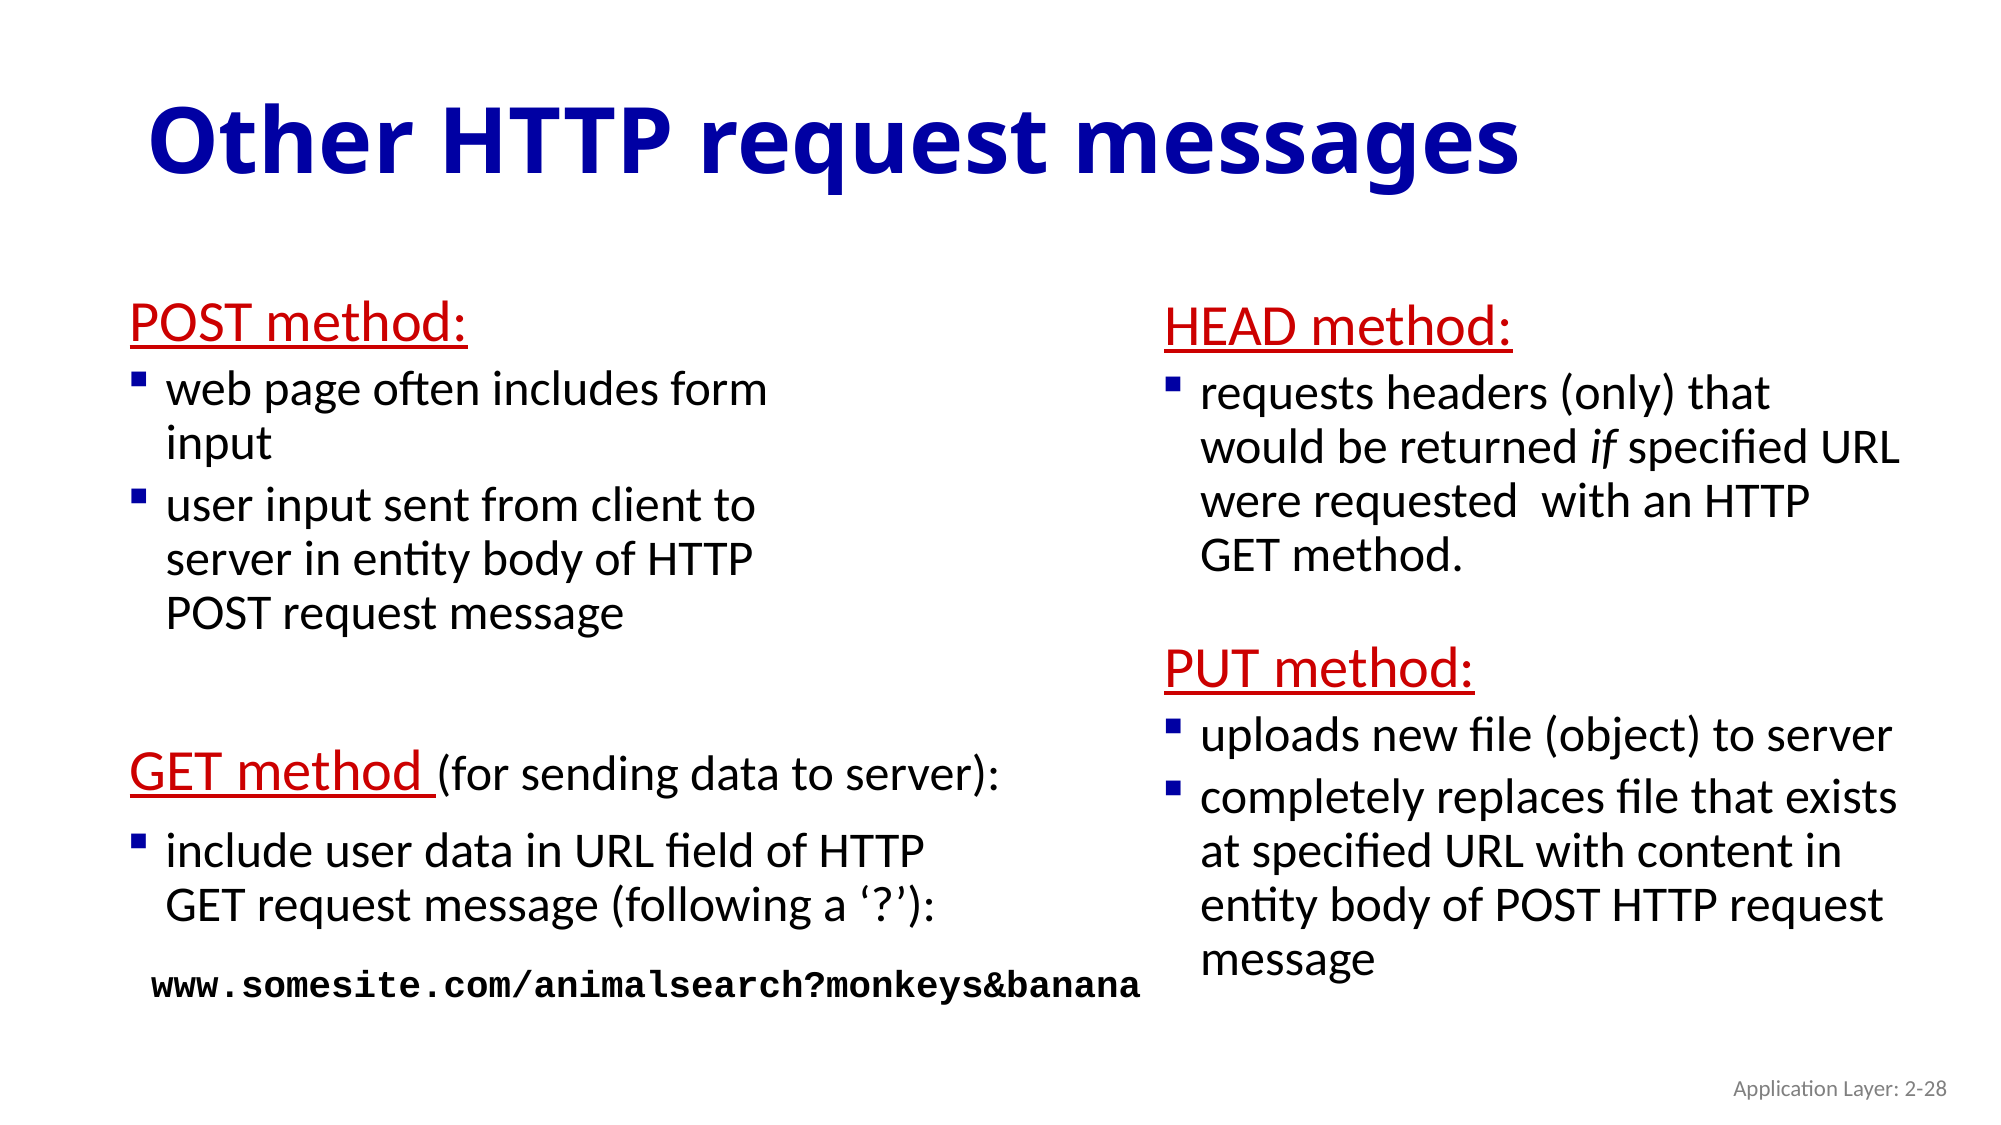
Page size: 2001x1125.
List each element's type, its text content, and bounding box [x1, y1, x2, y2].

text_box HEAD method: requests headers (only) that would be returned if specified URL were requested with an HTTP GET method. [1146, 287, 1916, 567]
text_box PUT method: uploads new file (object) to server completely replaces file that exists at specified URL with content in entity body of POST HTTP request message [1147, 629, 1916, 909]
text_box GET method (for sending data to server): include user data in URL field of HTTP GET request message (following a ‘?’): [112, 732, 1022, 1012]
text_box www.somesite.com/animalsearch?monkeys&banana [136, 952, 1156, 1013]
text_box POST method: web page often includes form input user input sent from client to server in entity body of HTTP POST request message [112, 283, 881, 563]
slide_number Application Layer: 2- [1512, 1056, 1963, 1117]
title Other HTTP request messages [131, 70, 1856, 218]
